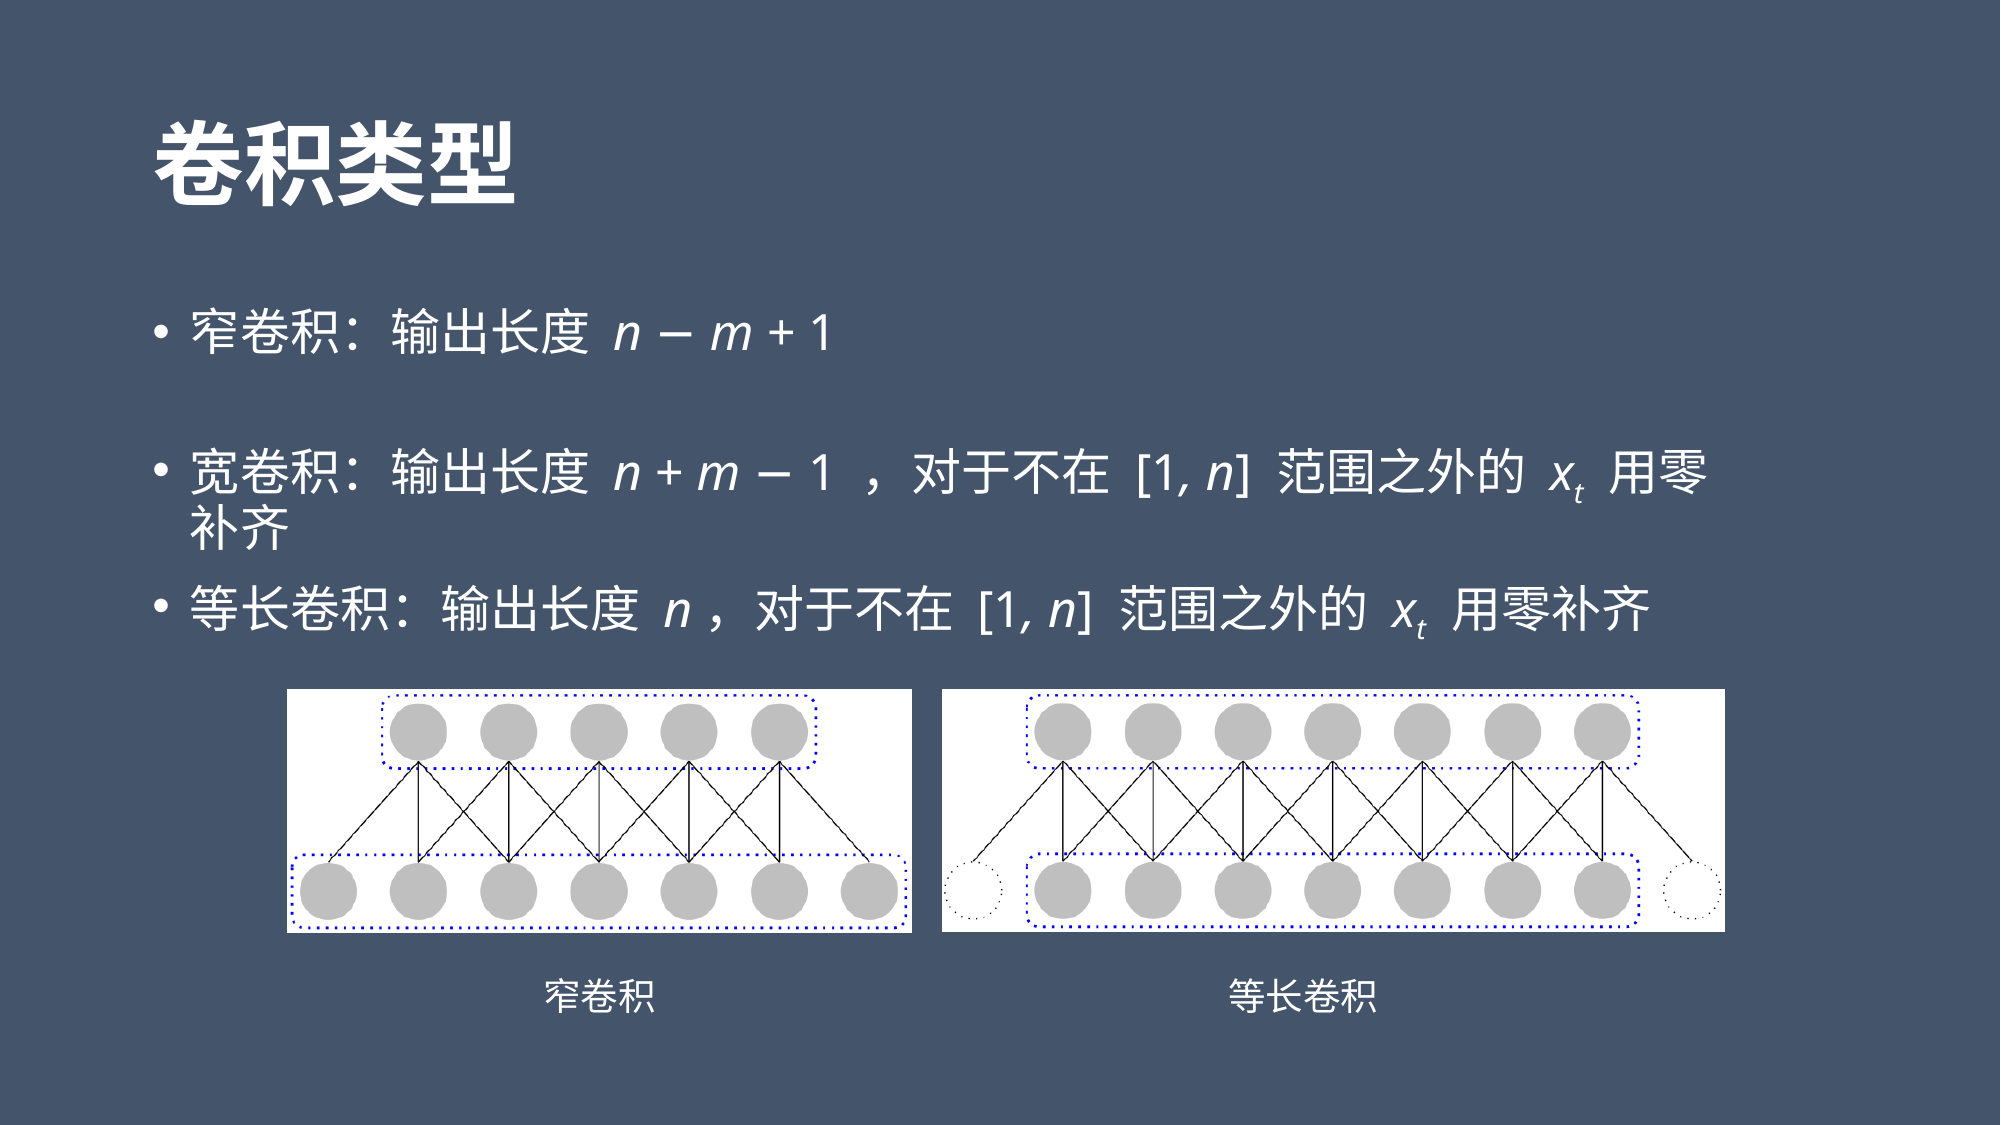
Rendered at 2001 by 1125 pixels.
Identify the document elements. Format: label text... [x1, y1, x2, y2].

list 窄卷积：输出长度 n − m + 1 宽卷积：输出长度 n + m − 1 ，对于不在 [1, n] 范围之外的 xt 用零 补齐 等长卷积：输出长度 n，对于不在 [1, n] 范围之外的 xt 用零补齐 [137, 299, 1863, 1014]
text_box 等长卷积 [1213, 965, 1394, 1026]
picture [942, 689, 1725, 932]
title 卷积类型 [137, 59, 1863, 278]
text_box 窄卷积 [528, 965, 671, 1026]
picture [286, 689, 912, 933]
